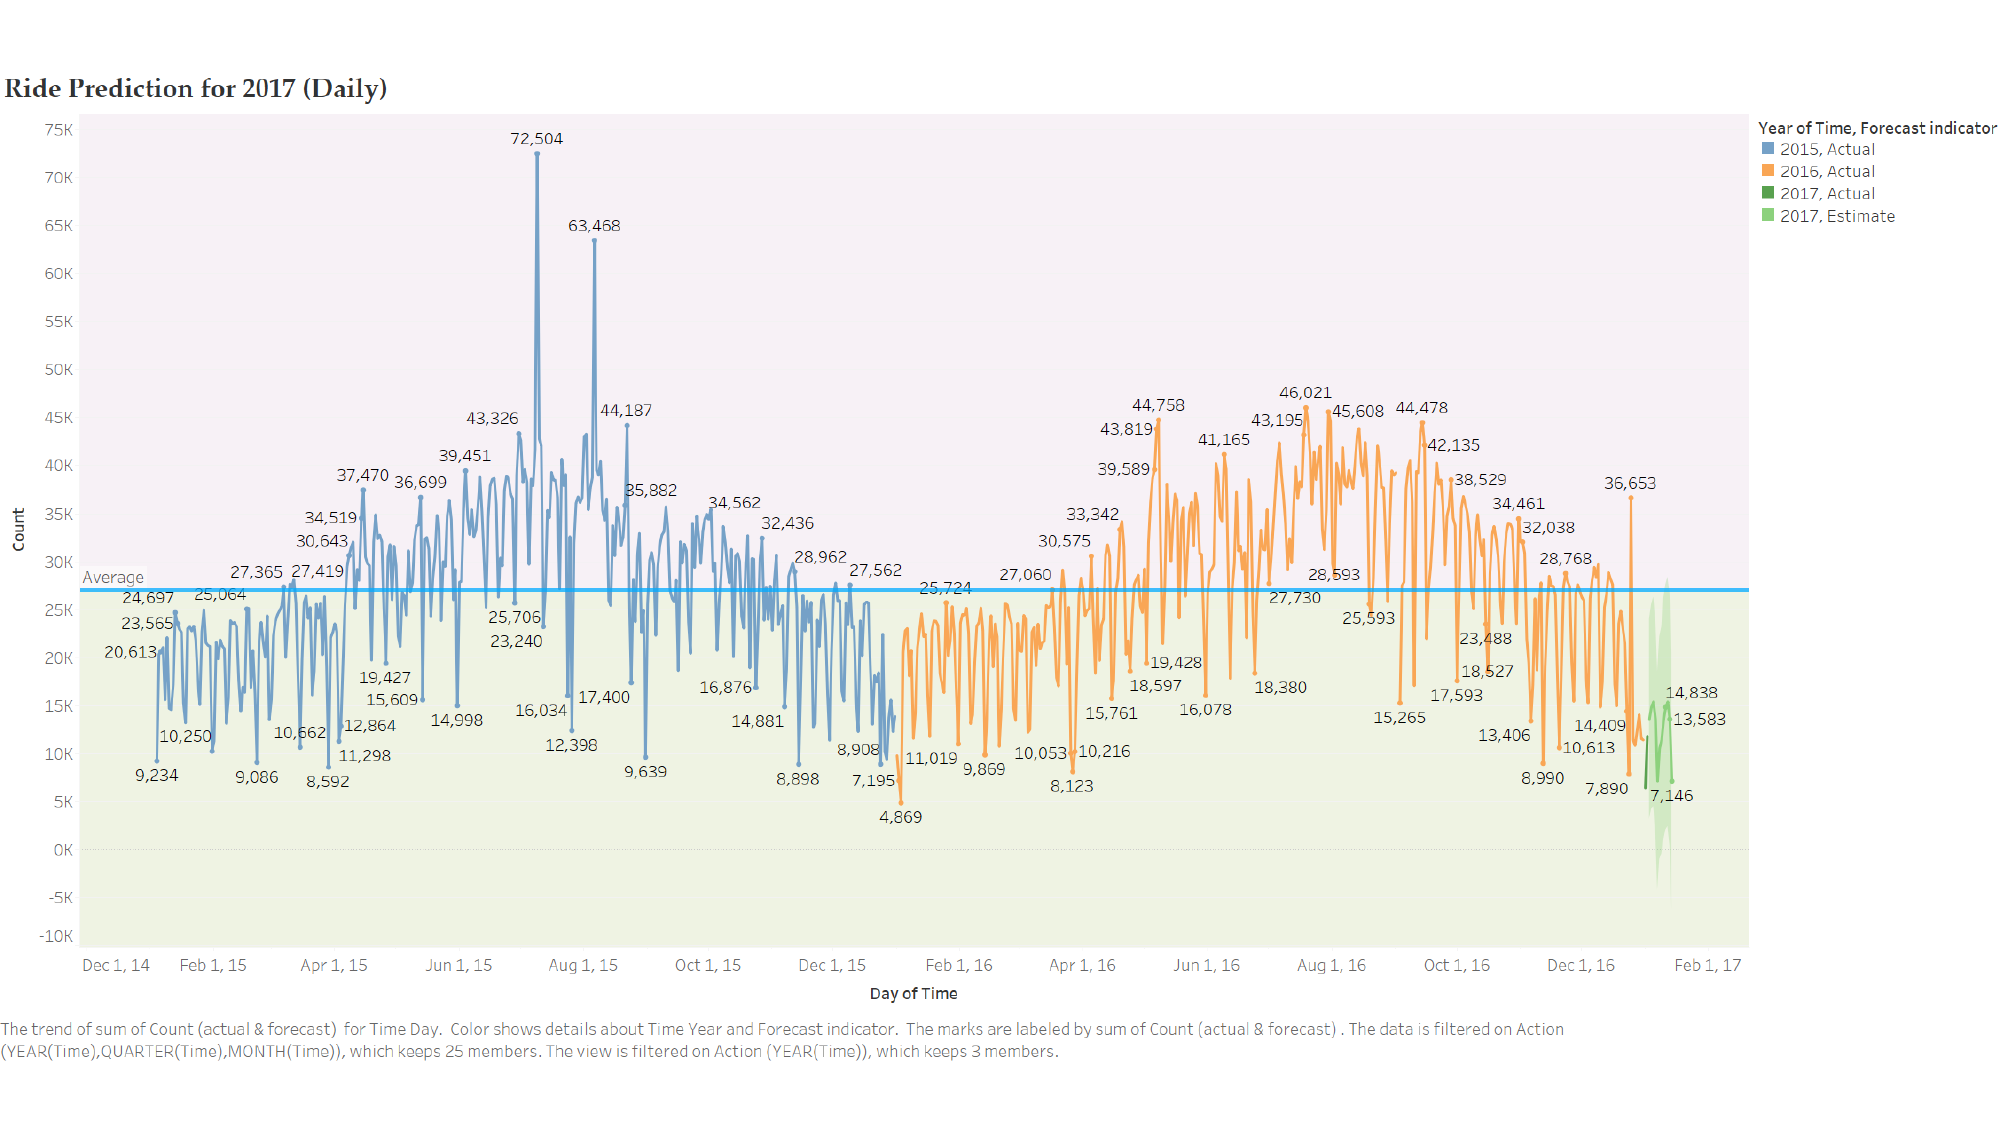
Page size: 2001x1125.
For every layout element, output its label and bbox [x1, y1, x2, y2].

picture [0, 64, 2000, 1061]
